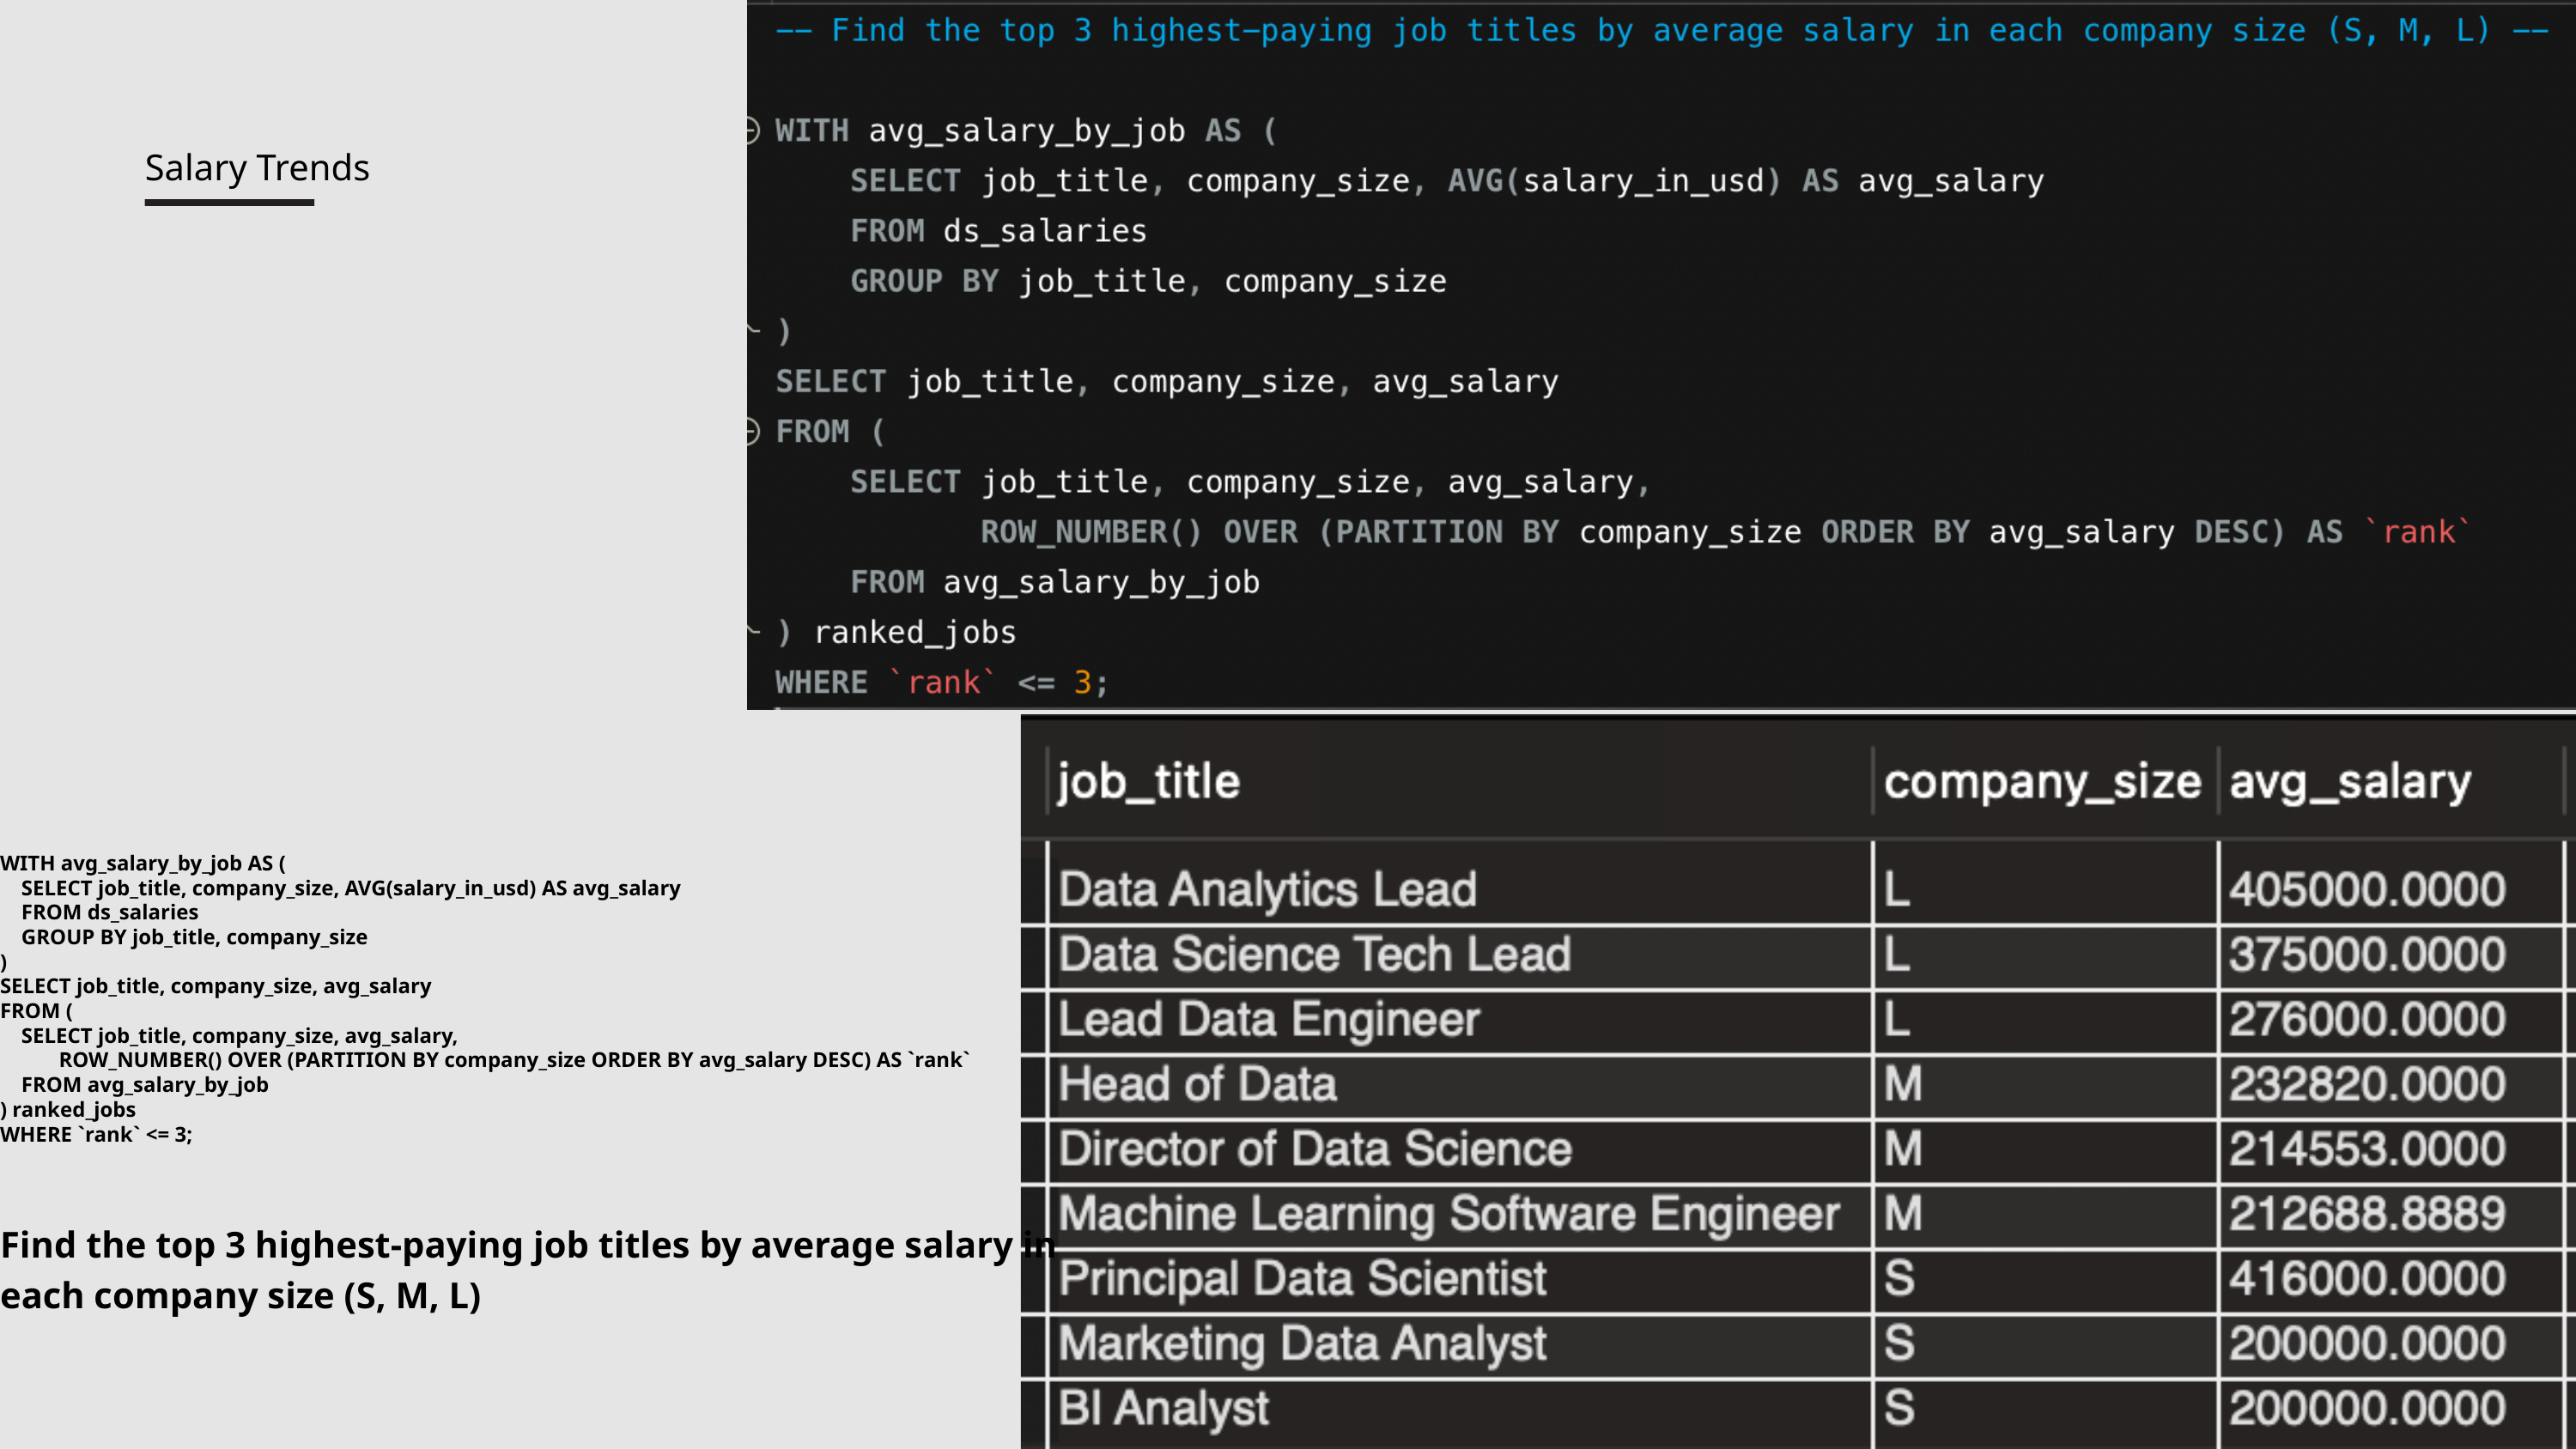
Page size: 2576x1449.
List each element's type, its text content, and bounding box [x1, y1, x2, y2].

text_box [2181, 1300, 2250, 1369]
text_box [2272, 1300, 2341, 1369]
text_box [747, 0, 2576, 710]
text_box [1020, 714, 2576, 1449]
text_box Salary Trends [144, 137, 878, 189]
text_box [2362, 1300, 2432, 1369]
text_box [0, 850, 1096, 1313]
